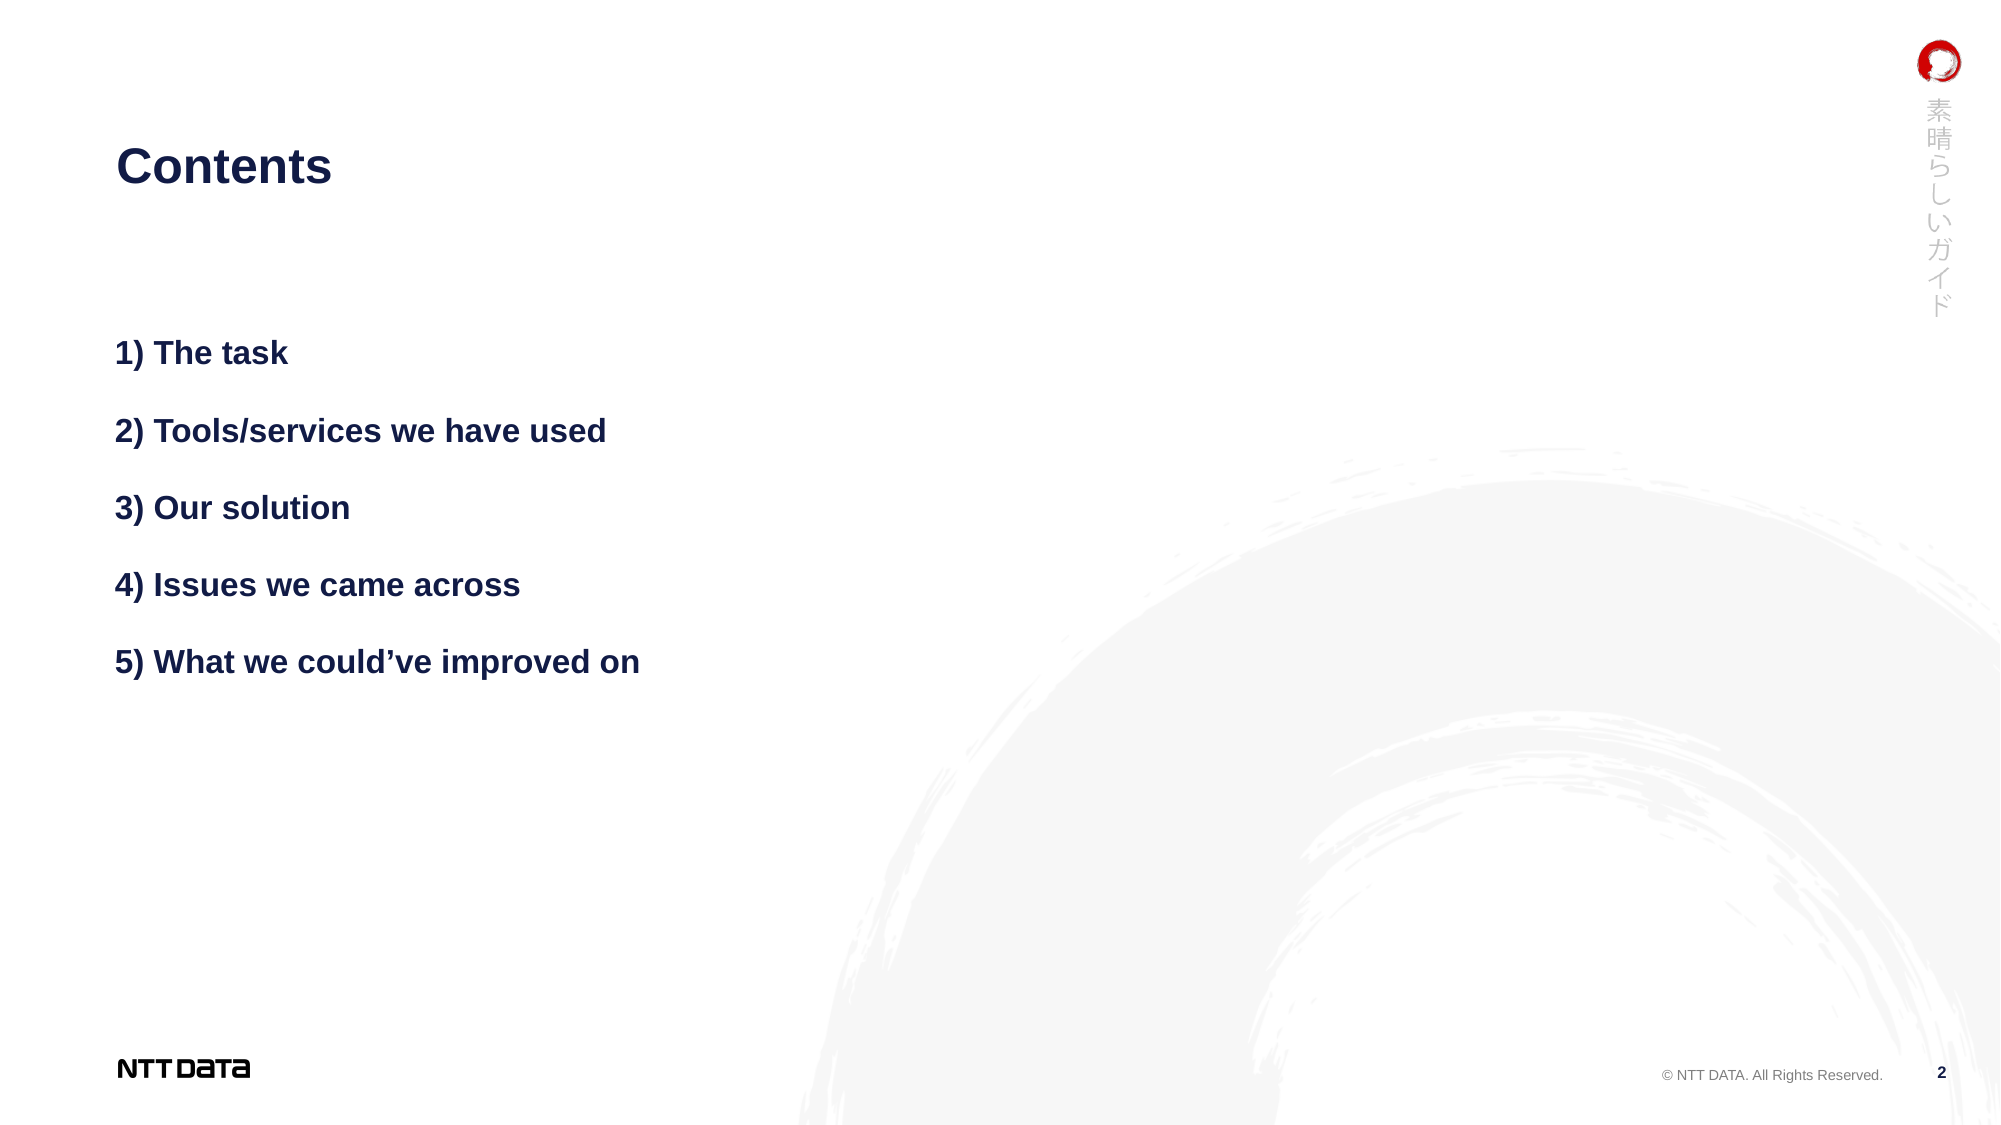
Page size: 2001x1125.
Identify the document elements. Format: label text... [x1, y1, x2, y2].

picture [1917, 39, 1962, 83]
picture [118, 1059, 250, 1078]
slide_number 2 [1899, 1054, 1985, 1115]
title Contents [116, 139, 1769, 195]
list 1) The task 2) Tools/services we have used 3) Our solution 4) Issues we came across 5) What we could’ve improved on [115, 327, 1650, 1000]
